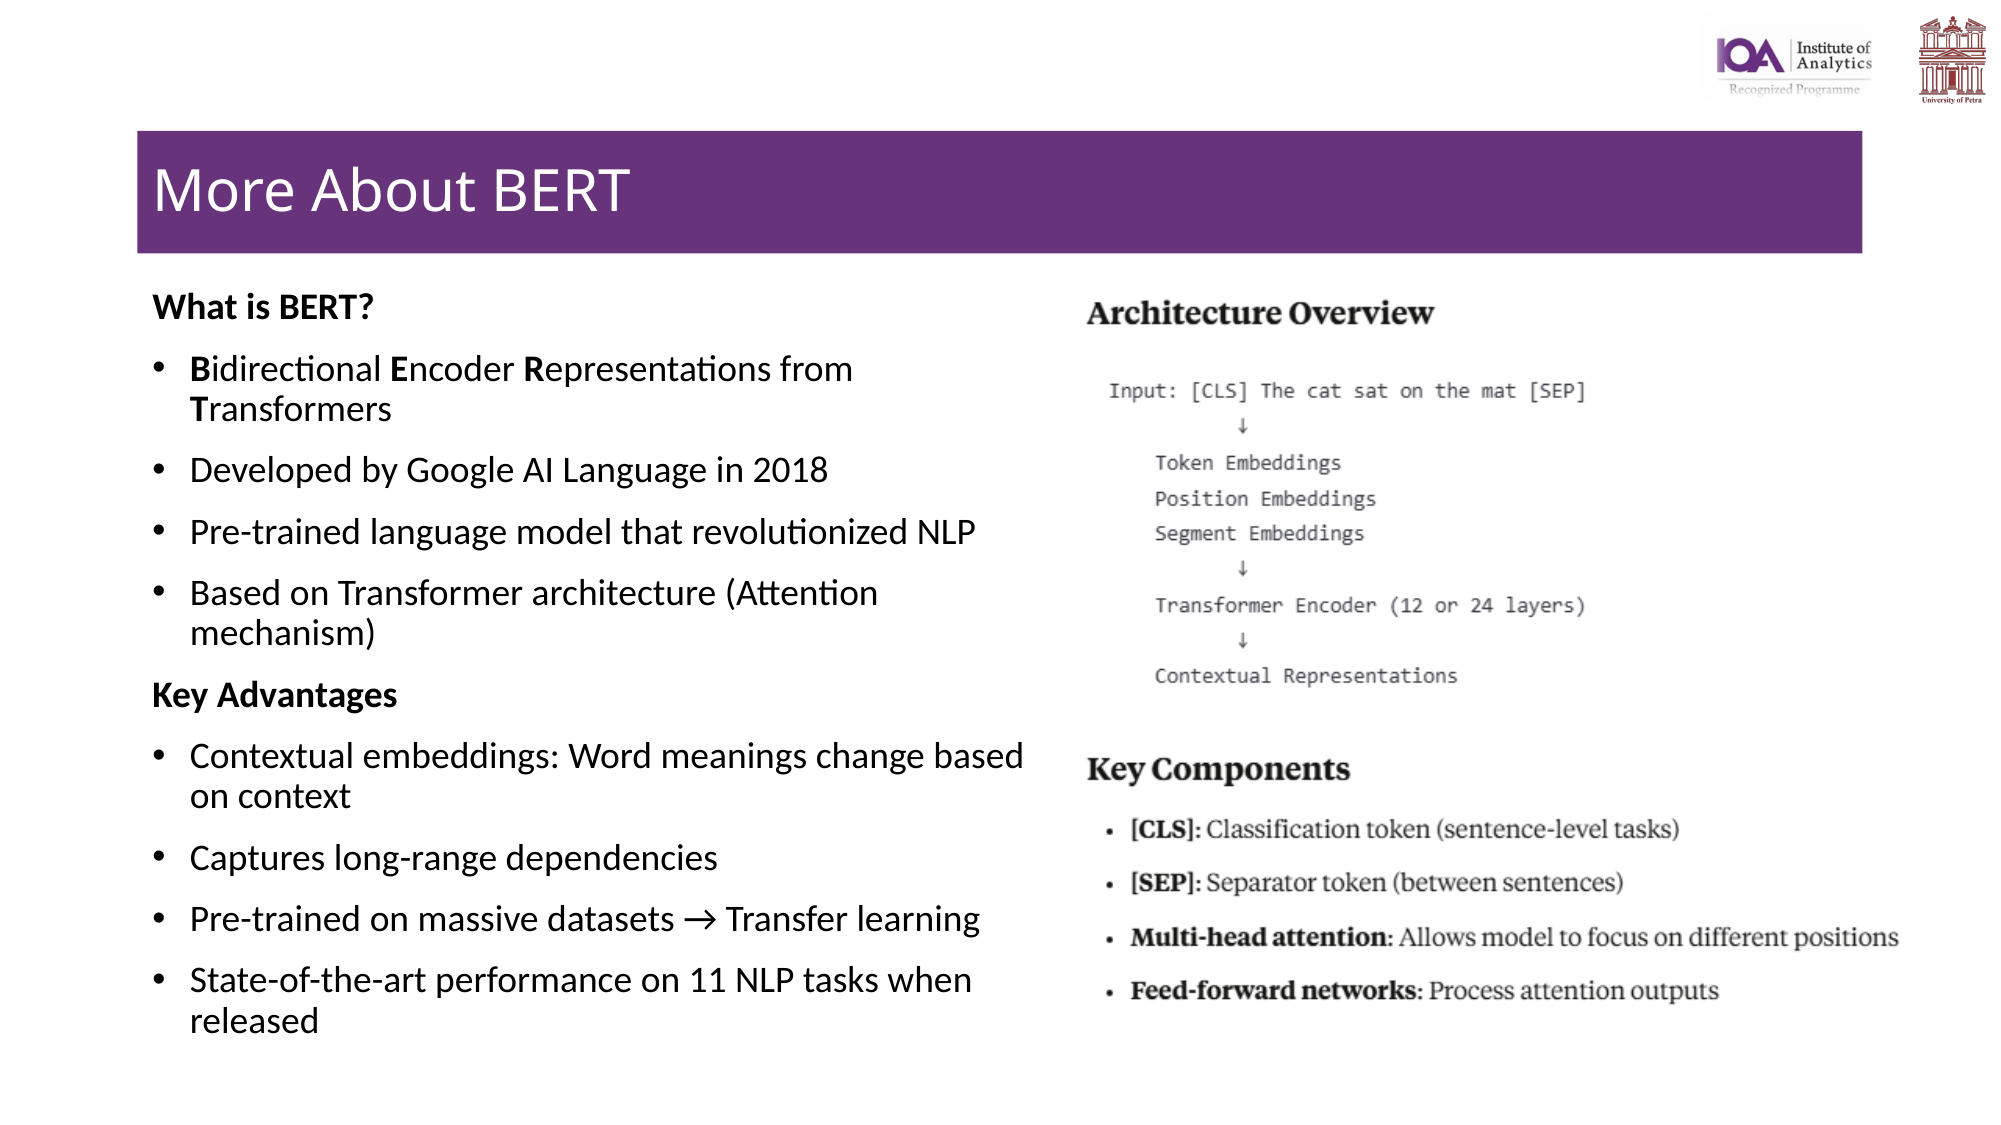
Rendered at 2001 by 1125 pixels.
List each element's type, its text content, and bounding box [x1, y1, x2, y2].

picture [1074, 279, 1965, 1023]
picture [1919, 16, 1986, 111]
list What is BERT? Bidirectional Encoder Representations from Transformers Developed by Google AI Language in 2018 Pre-trained language model that revolutionized NLP Based on Transformer architecture (Attention mechanism) Key Advantages Contextual embeddings: Word meanings change based on context Captures long-range dependencies Pre-trained on massive datasets → Transfer learning State-of-the-art performance on 11 NLP tasks when released [137, 279, 1045, 1099]
title More About BERT [137, 130, 1863, 254]
picture [1728, 37, 1861, 75]
